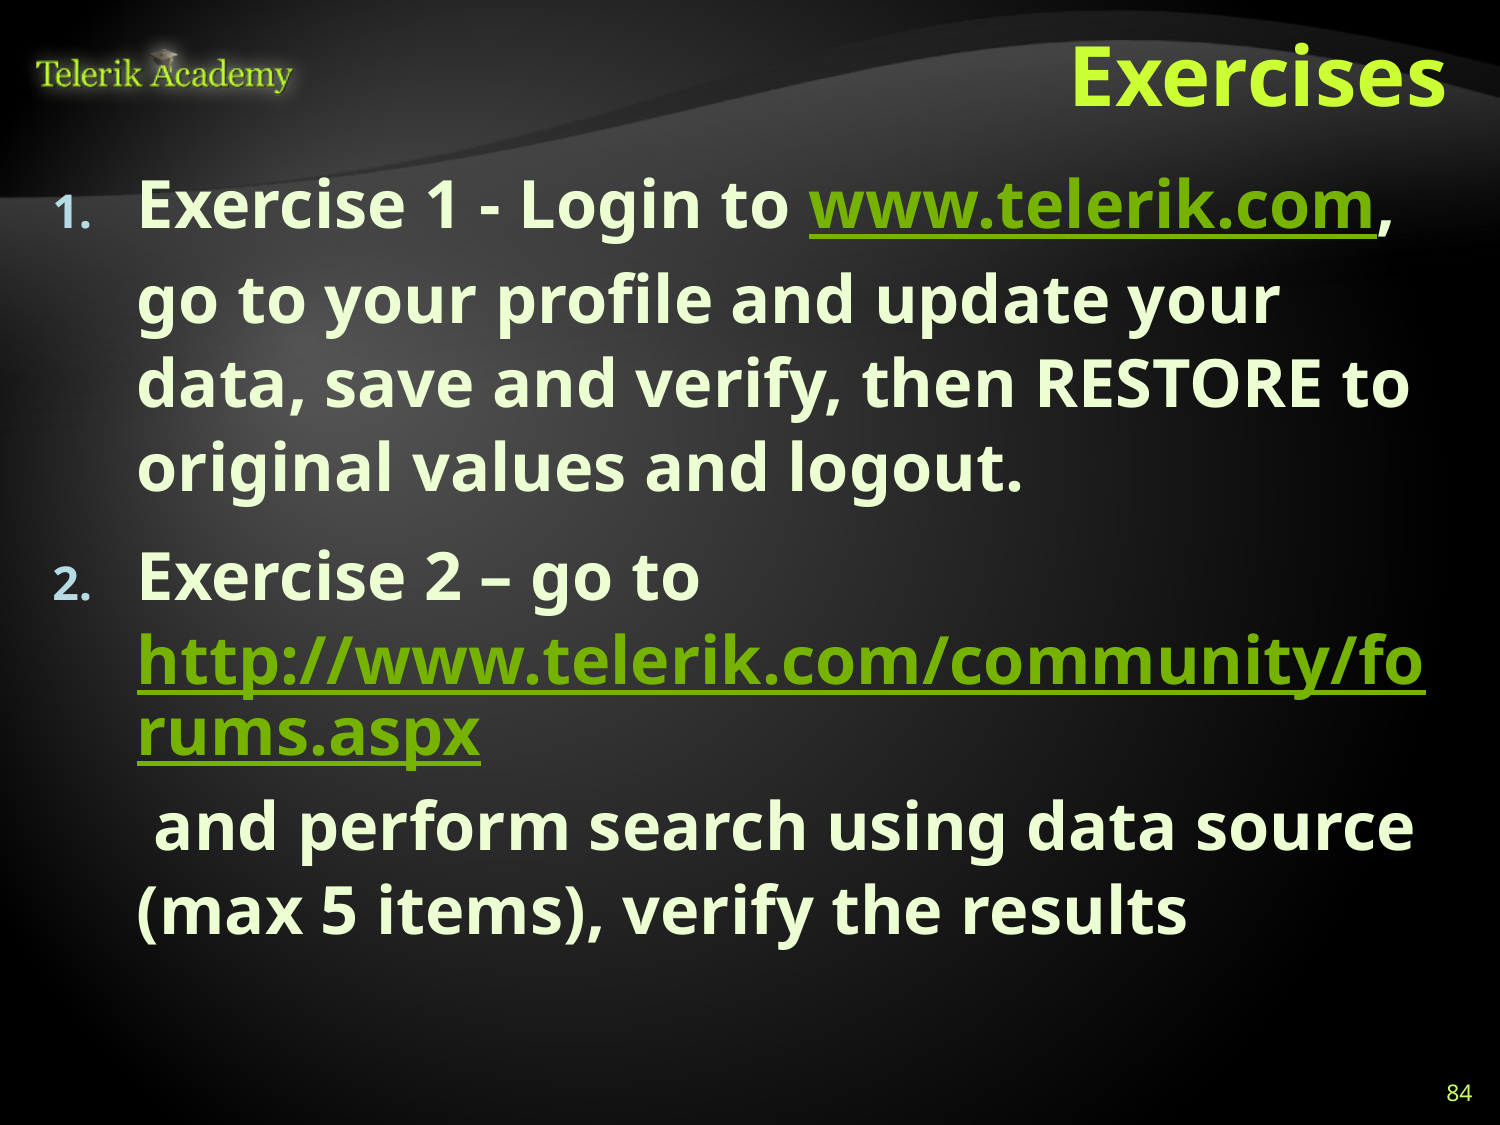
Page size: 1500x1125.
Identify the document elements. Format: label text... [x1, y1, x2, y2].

picture [0, 0, 1500, 1125]
list Exercise 1 - Login to www.telerik.com, go to your profile and update your data, save and verify, then RESTORE to original values and logout. Exercise 2 – go to http://www.telerik.com/community/forums.aspx and perform search using data source (max 5 items), verify the results [37, 149, 1463, 1100]
title Exercises [300, 12, 1463, 149]
slide_number 84 [1412, 1074, 1488, 1113]
